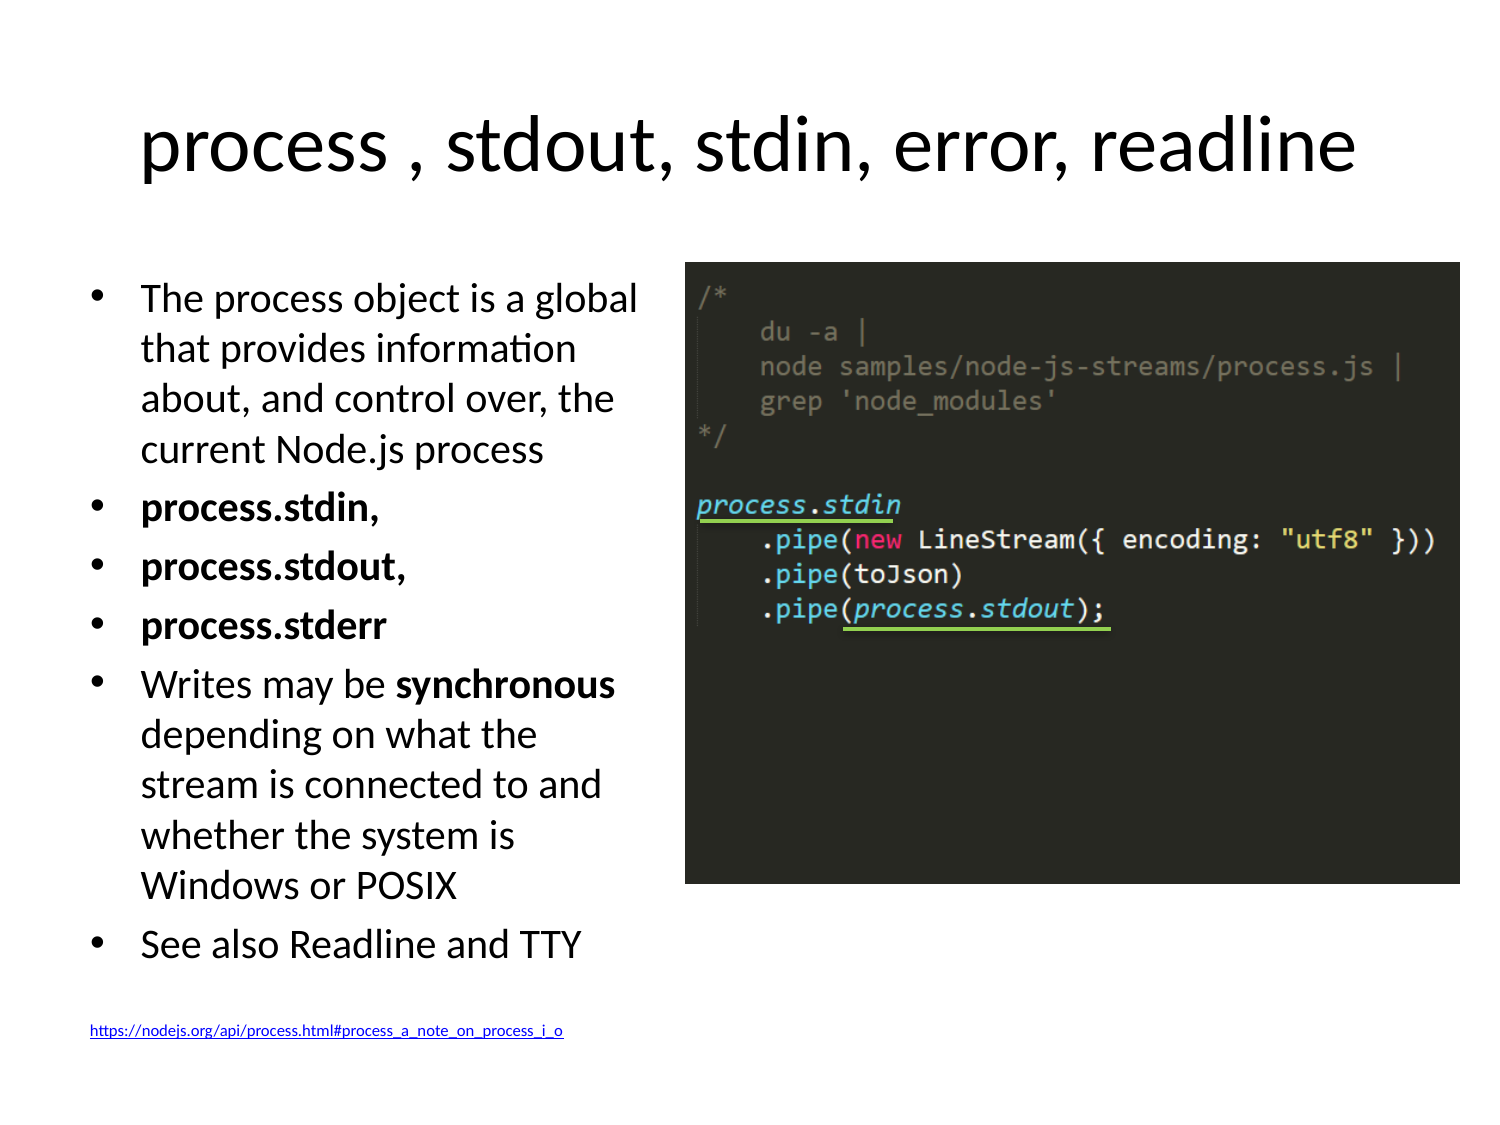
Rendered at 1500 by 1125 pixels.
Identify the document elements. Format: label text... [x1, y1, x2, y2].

picture [685, 262, 1460, 885]
list The process object is a global that provides information about, and control over, the current Node.js process process.stdin, process.stdout, process.stderr Writes may be synchronous depending on what the stream is connected to and whether the system is Windows or POSIX See also Readline and TTY [75, 262, 661, 1005]
title process , stdout, stdin, error, readline [75, 45, 1425, 233]
text_box https://nodejs.org/api/process.html#process_a_note_on_process_i_o [74, 1012, 1454, 1067]
